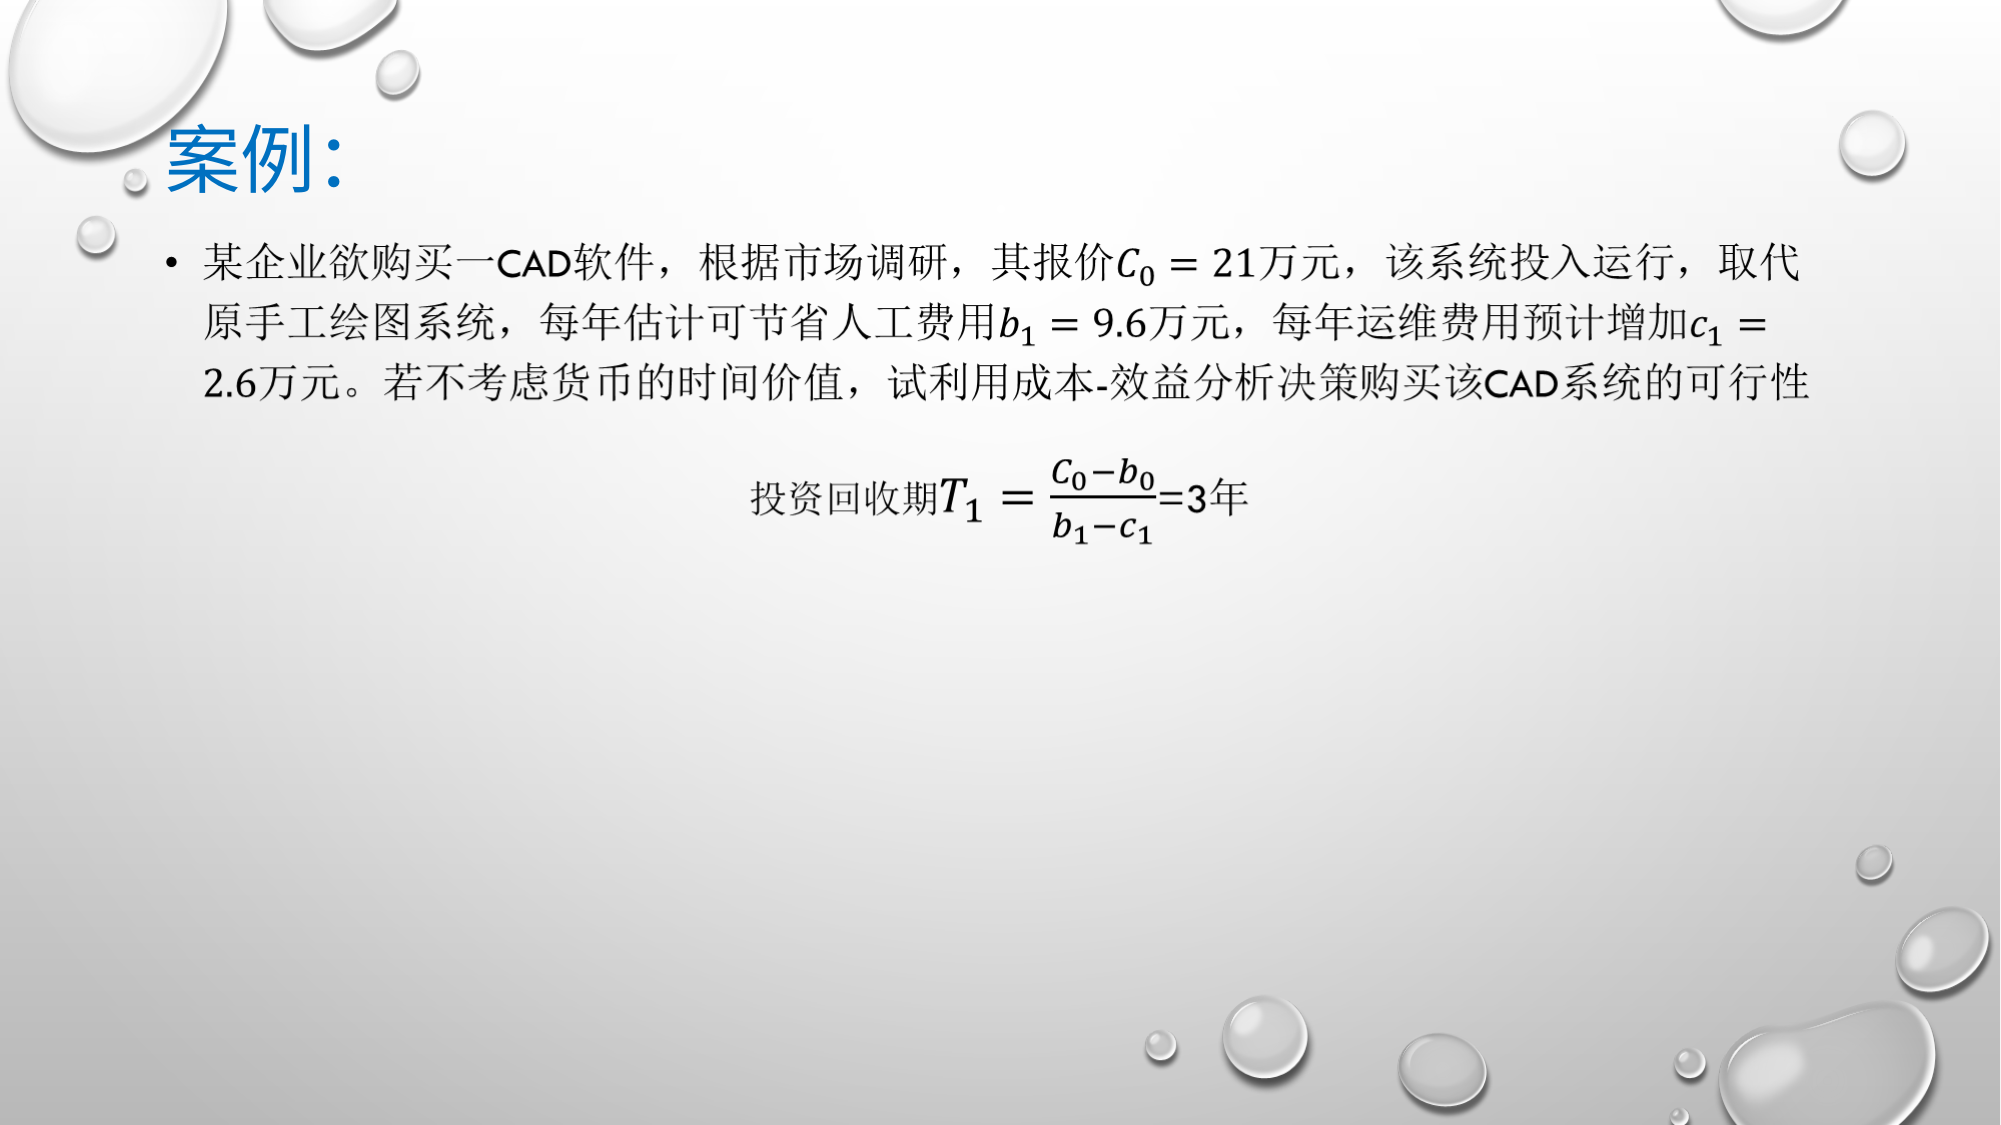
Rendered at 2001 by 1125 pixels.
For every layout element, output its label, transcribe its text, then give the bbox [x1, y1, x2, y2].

picture [0, 0, 2000, 1125]
title 案例： [149, 101, 1850, 221]
